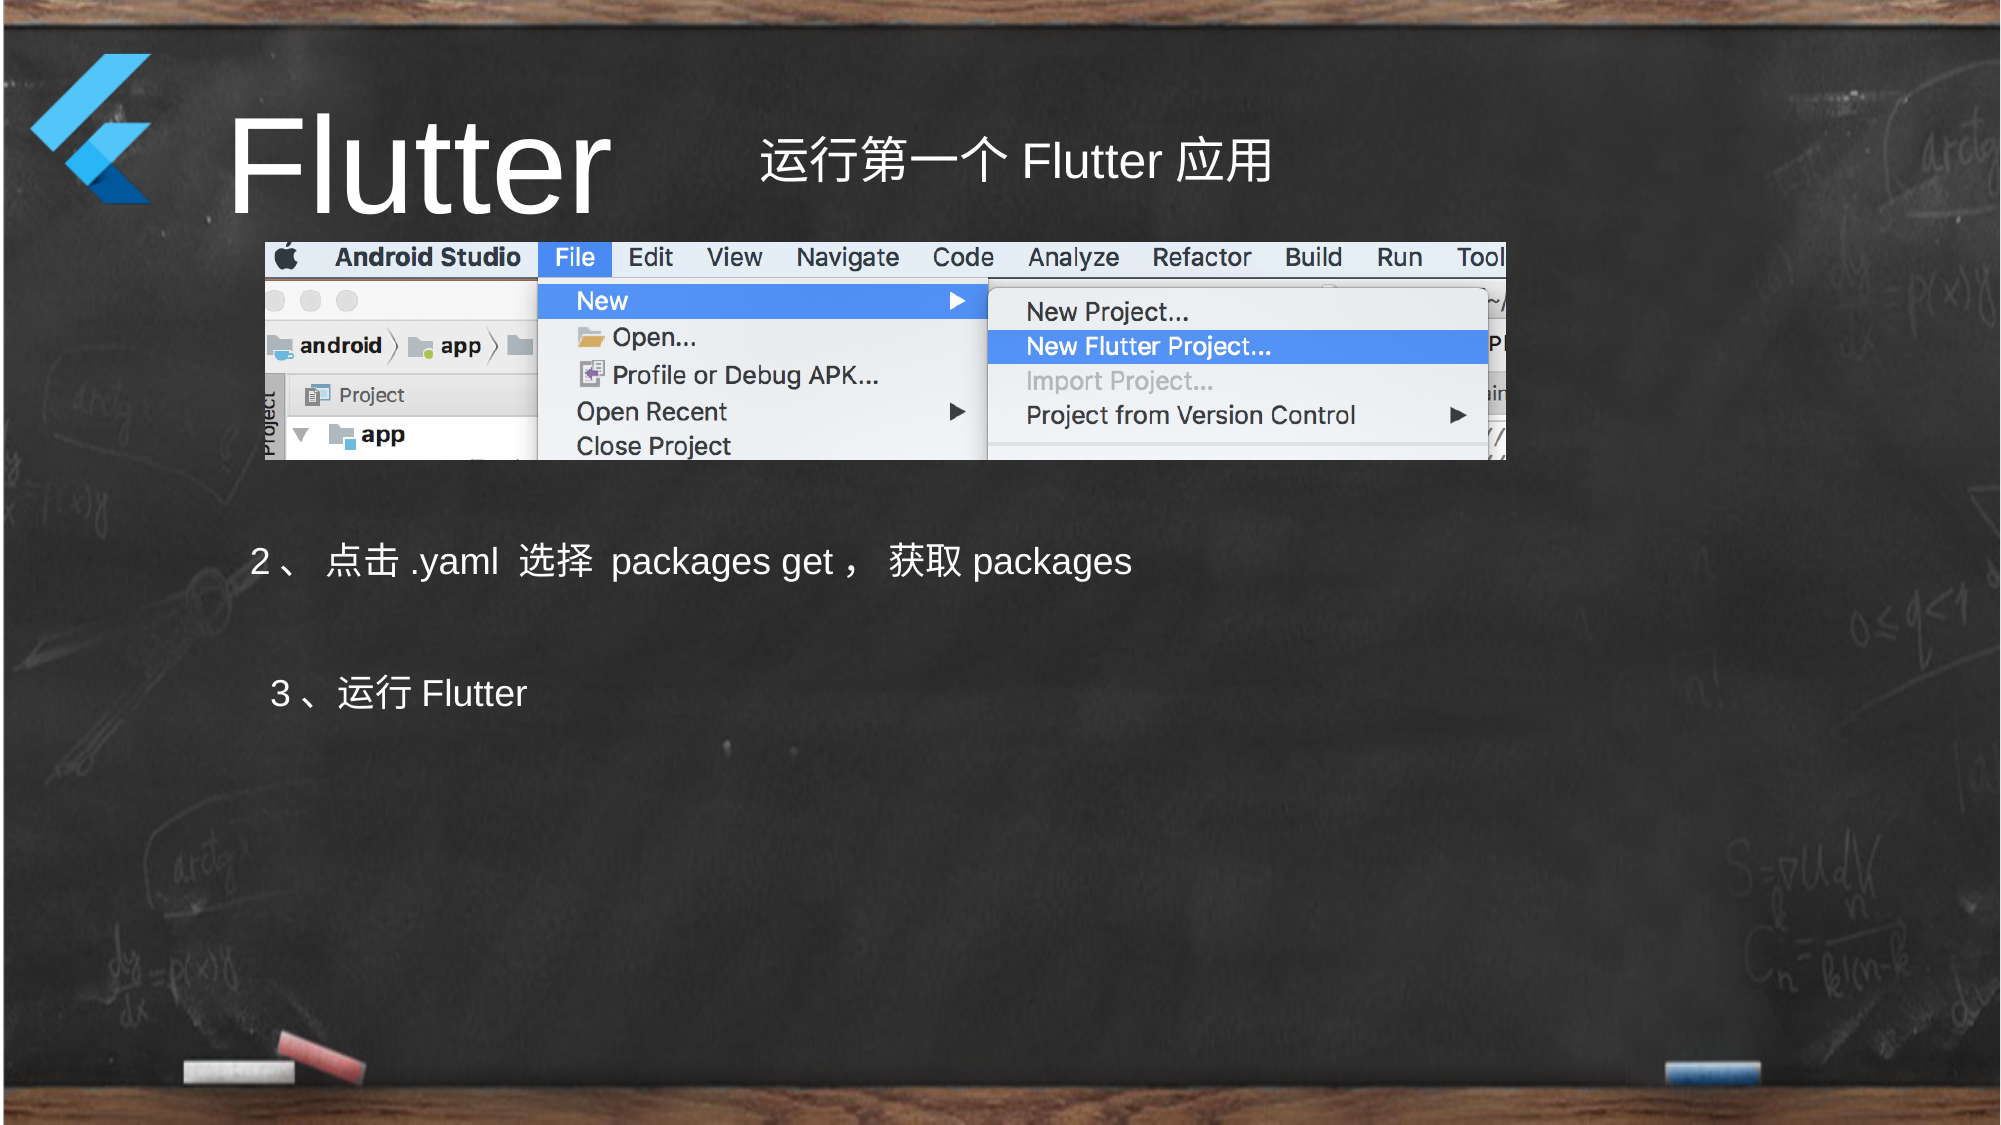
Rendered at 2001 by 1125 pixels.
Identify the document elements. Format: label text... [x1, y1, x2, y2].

text_box 2、 点击.yaml 选择 packages get， 获取packages [235, 529, 1148, 590]
picture [0, 0, 2001, 1125]
text_box Flutter [224, 76, 615, 242]
text_box 运行第一个Flutter应用 [744, 121, 1290, 197]
text_box 3、运行Flutter [255, 661, 543, 721]
